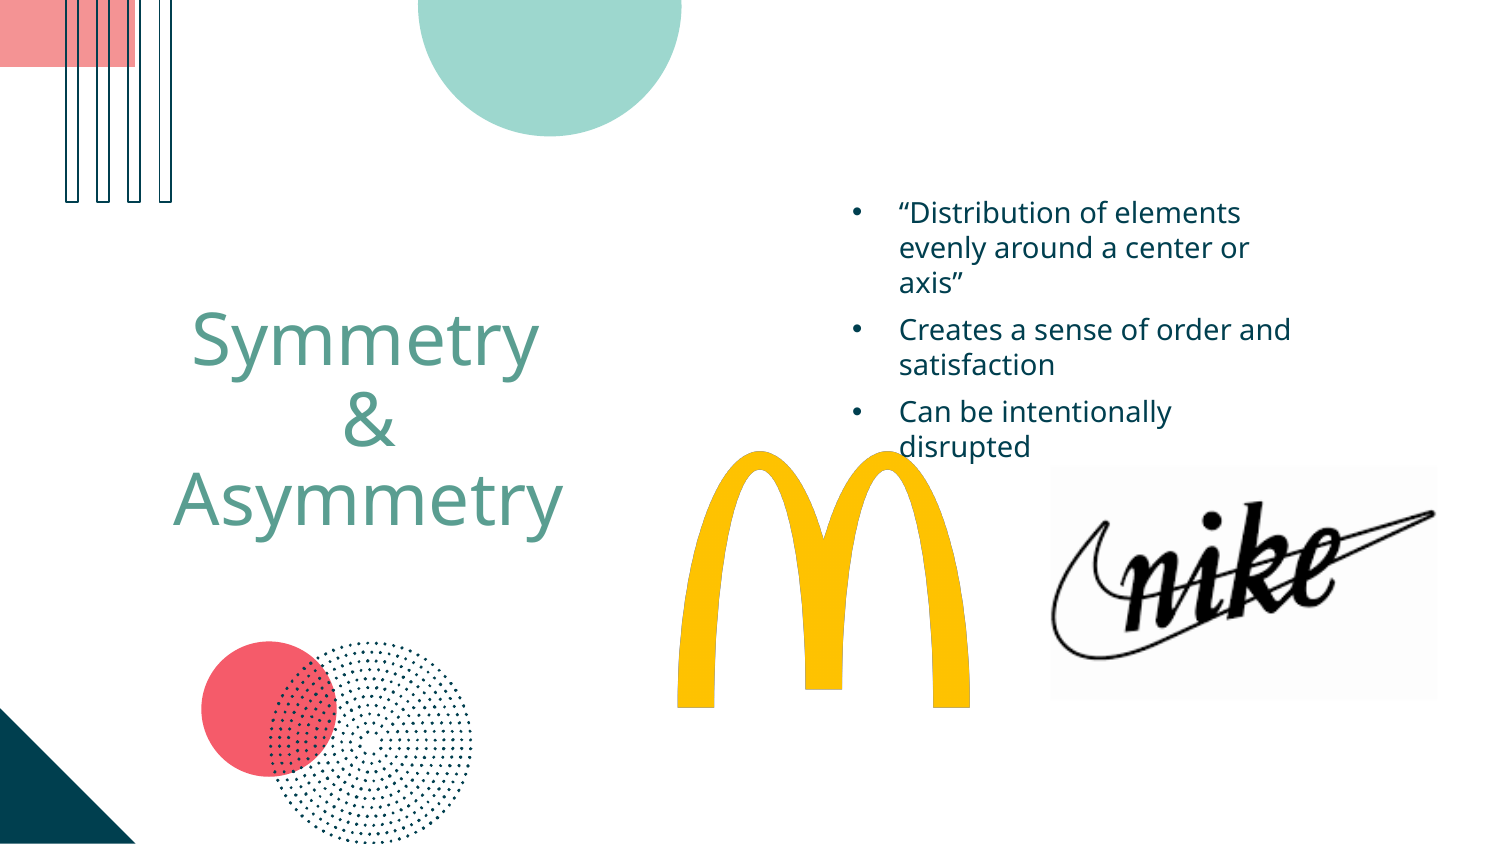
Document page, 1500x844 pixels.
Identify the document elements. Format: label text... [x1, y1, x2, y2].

subtitle “Distribution of elements evenly around a center or axis” Creates a sense of order and satisfaction Can be intentionally disrupted [836, 178, 1318, 427]
title Symmetry & Asymmetry [128, 259, 610, 584]
picture [569, 421, 1500, 747]
